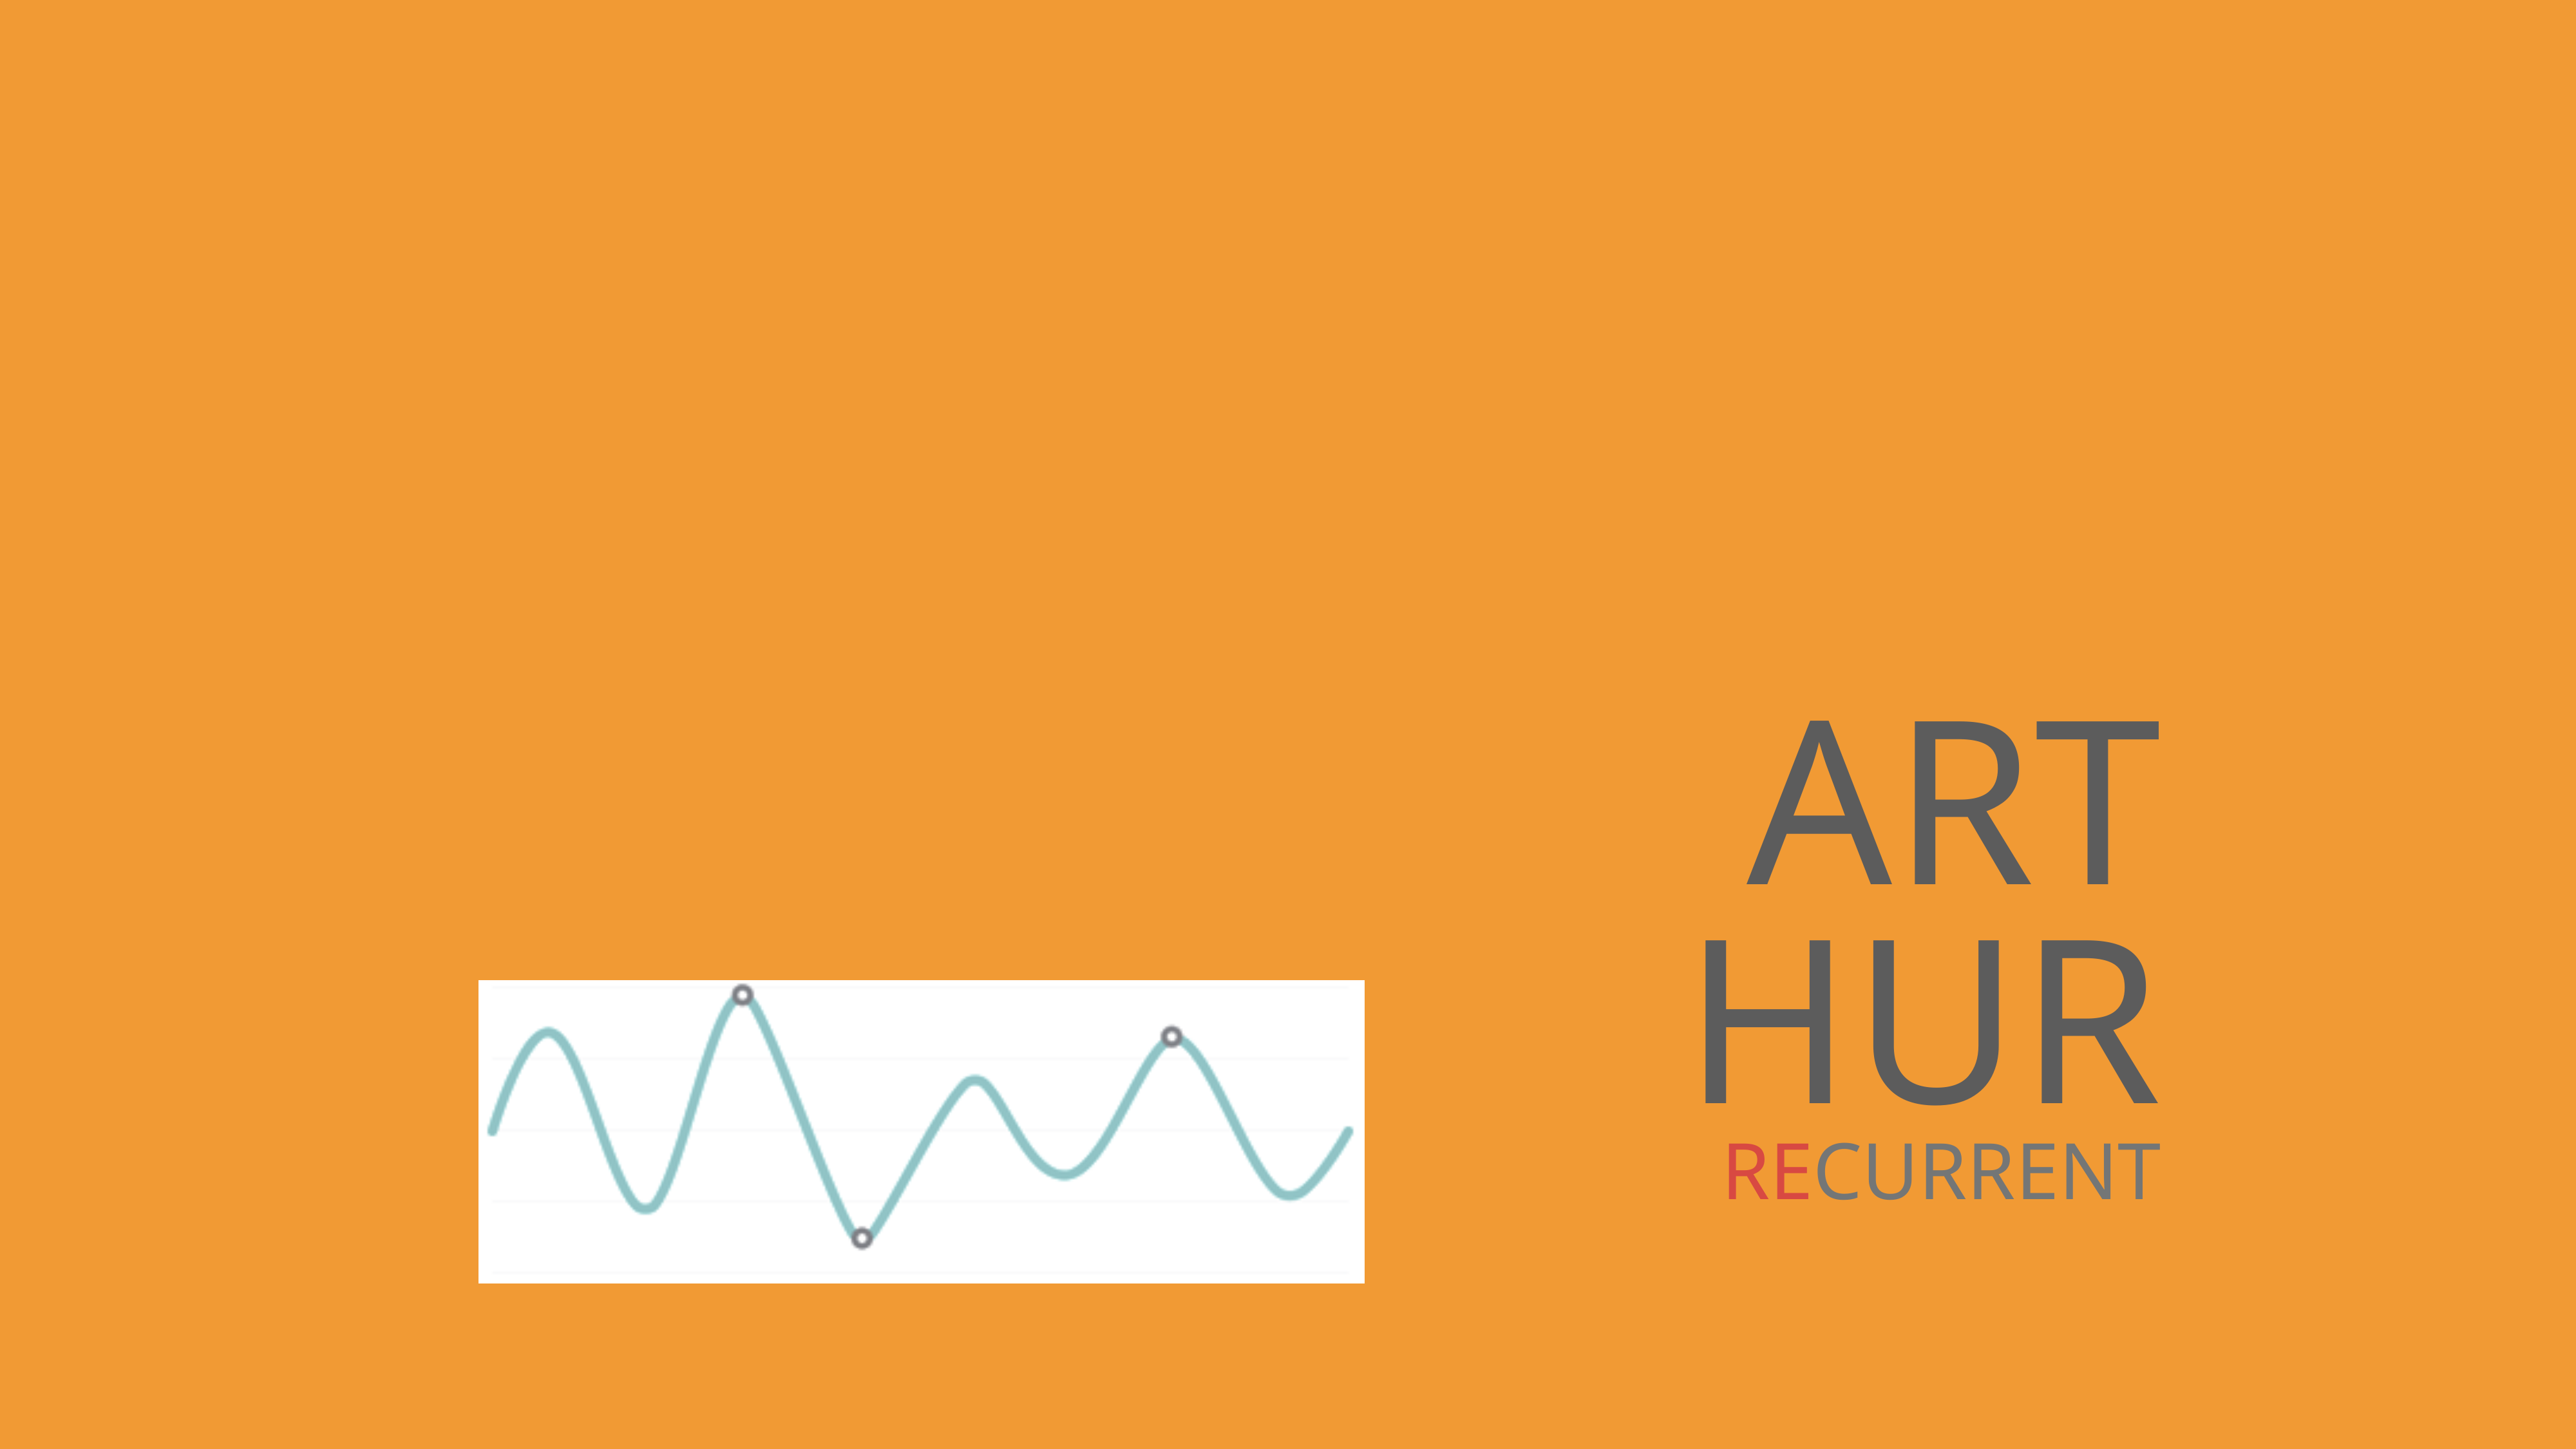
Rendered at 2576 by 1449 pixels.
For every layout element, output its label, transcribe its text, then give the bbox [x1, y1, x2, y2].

picture [478, 980, 1365, 1284]
list RECURRENT [1619, 1139, 2170, 1323]
title Arthur [1574, 826, 2170, 1155]
text_box [0, 0, 2576, 1449]
